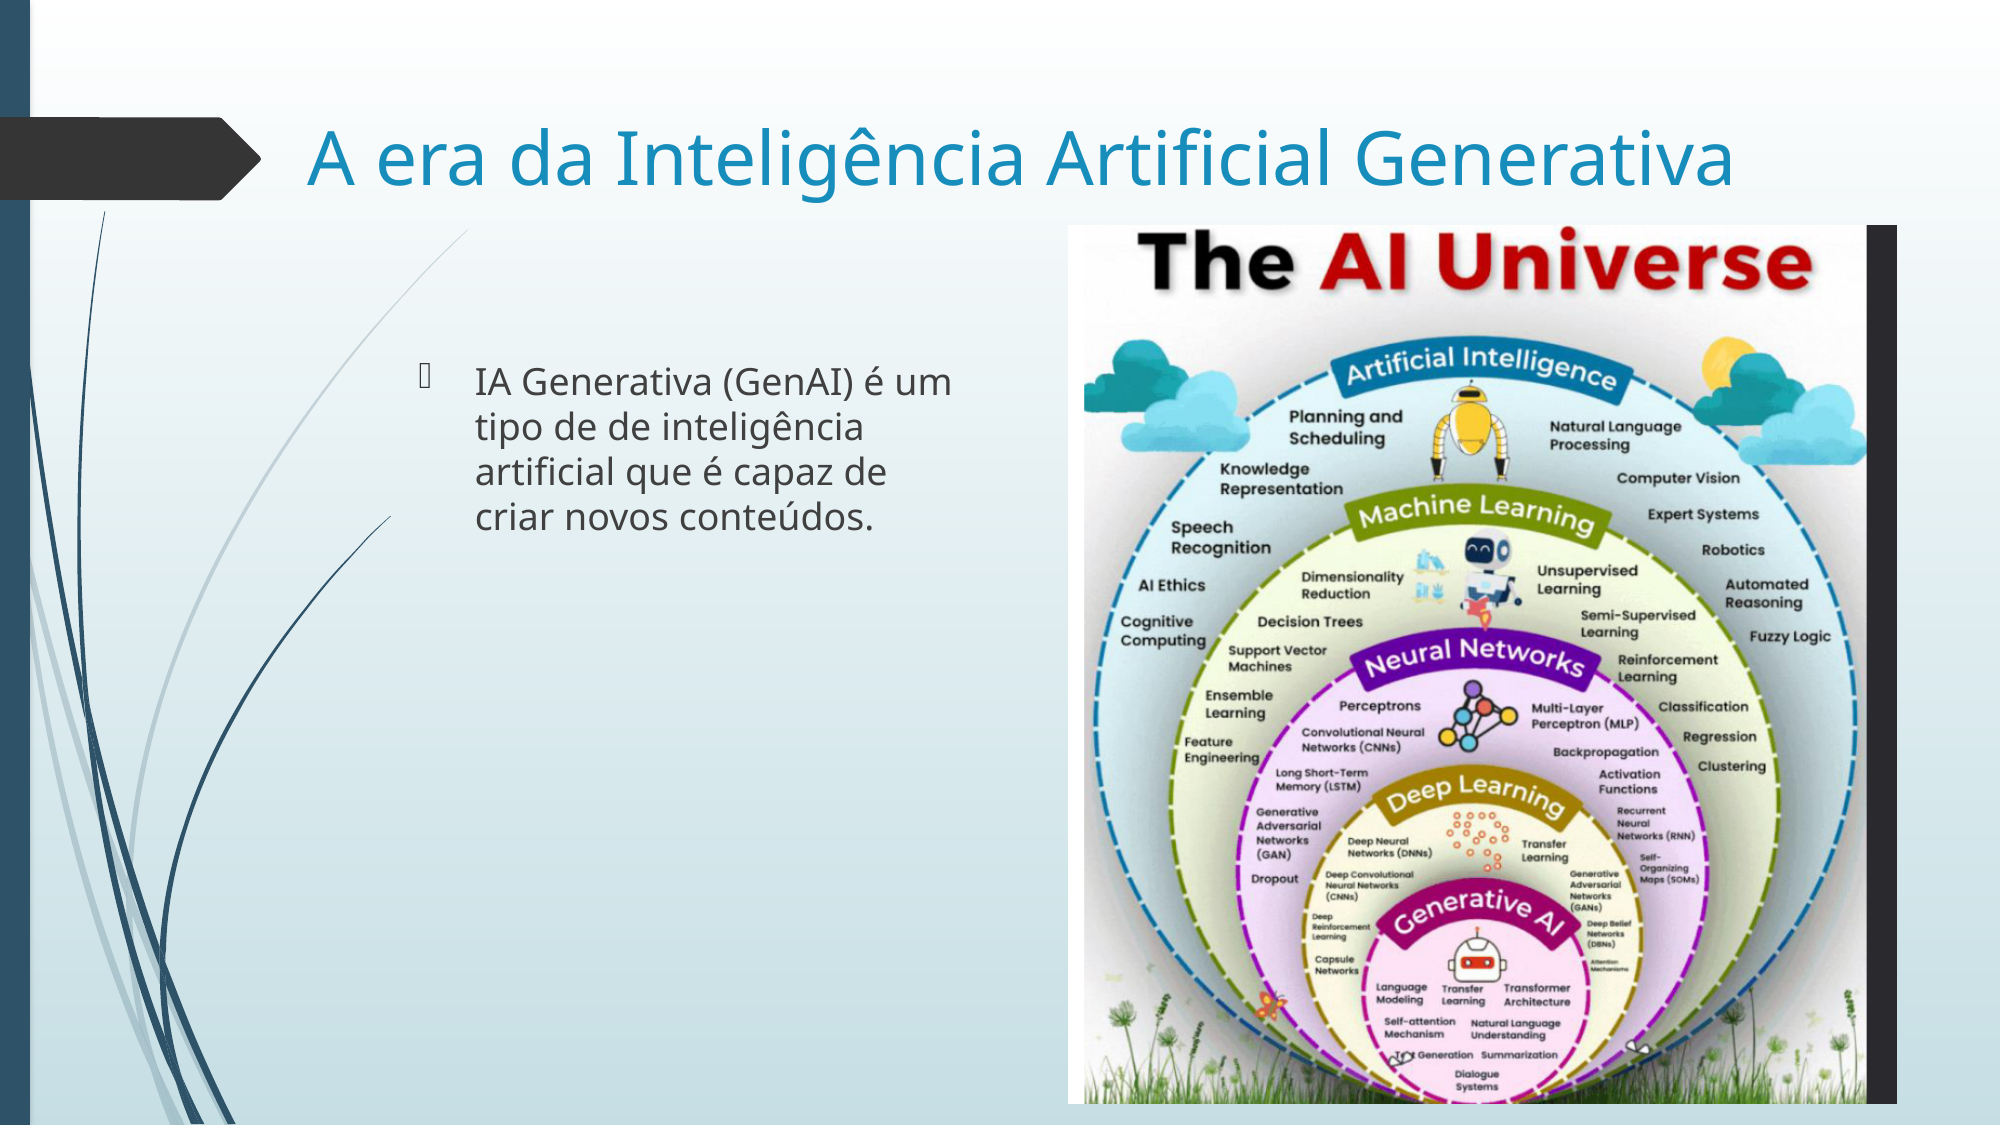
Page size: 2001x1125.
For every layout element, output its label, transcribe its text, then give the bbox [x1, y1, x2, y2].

list IA Generativa (GenAI) é um tipo de de inteligência artificial que é capaz de criar novos conteúdos. [403, 350, 985, 970]
title A era da Inteligência Artificial Generativa [292, 102, 1888, 313]
picture [1068, 225, 1897, 1105]
